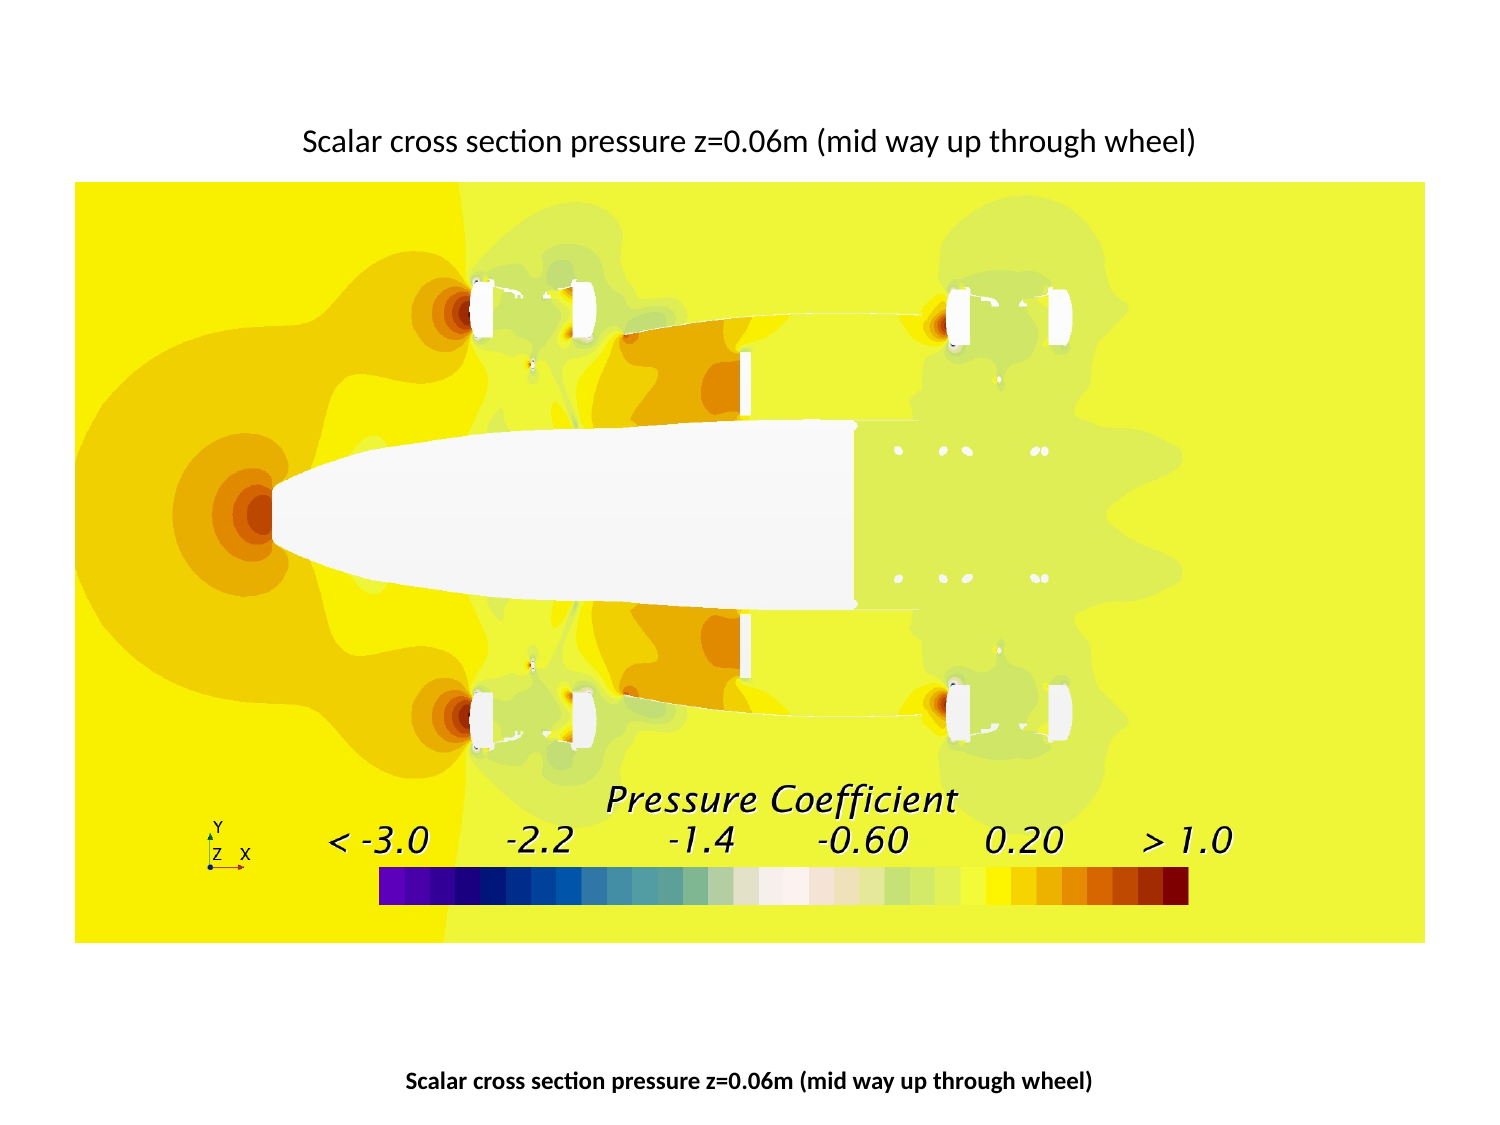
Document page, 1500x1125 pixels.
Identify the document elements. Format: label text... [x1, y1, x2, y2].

title Scalar cross section pressure z=0.06m (mid way up through wheel) [75, 45, 1425, 182]
text_box Scalar cross section pressure z=0.06m (mid way up through wheel) [390, 1012, 1110, 1103]
picture [74, 182, 1426, 943]
